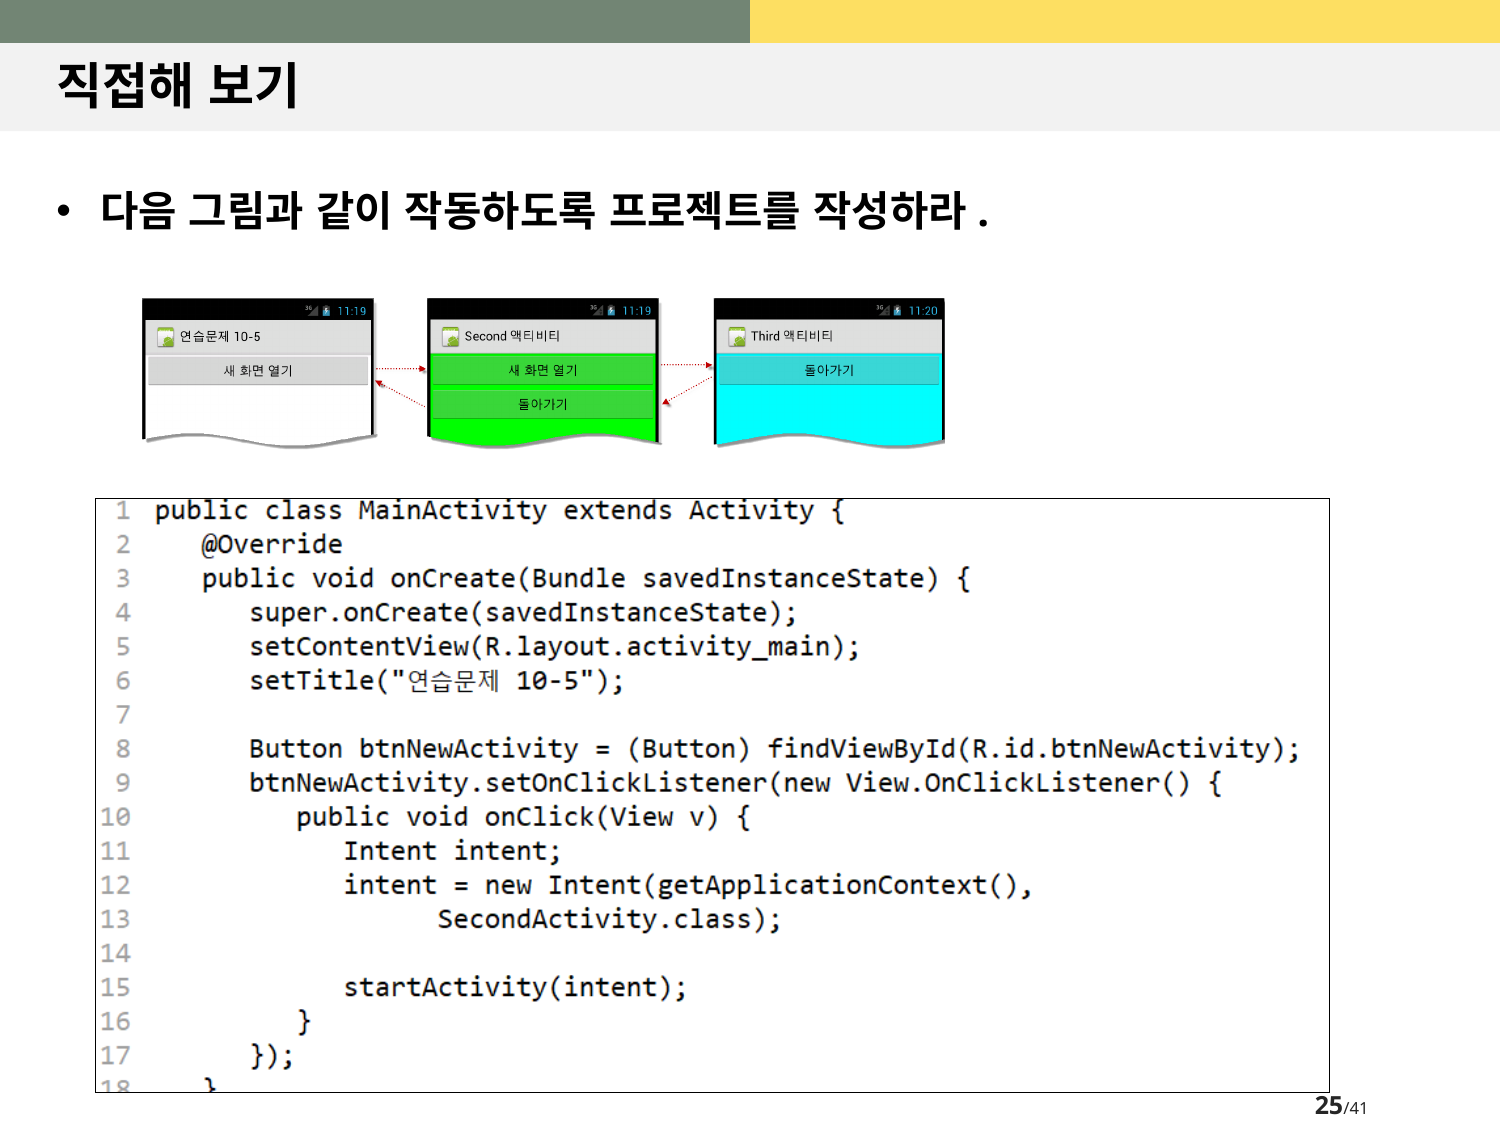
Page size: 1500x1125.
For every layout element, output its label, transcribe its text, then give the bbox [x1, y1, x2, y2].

picture [142, 298, 945, 453]
title 직접해 보기 [41, 42, 1459, 128]
picture [94, 497, 1331, 1093]
list 다음 그림과 같이 작동하도록 프로젝트를 작성하라. [41, 172, 1459, 1048]
